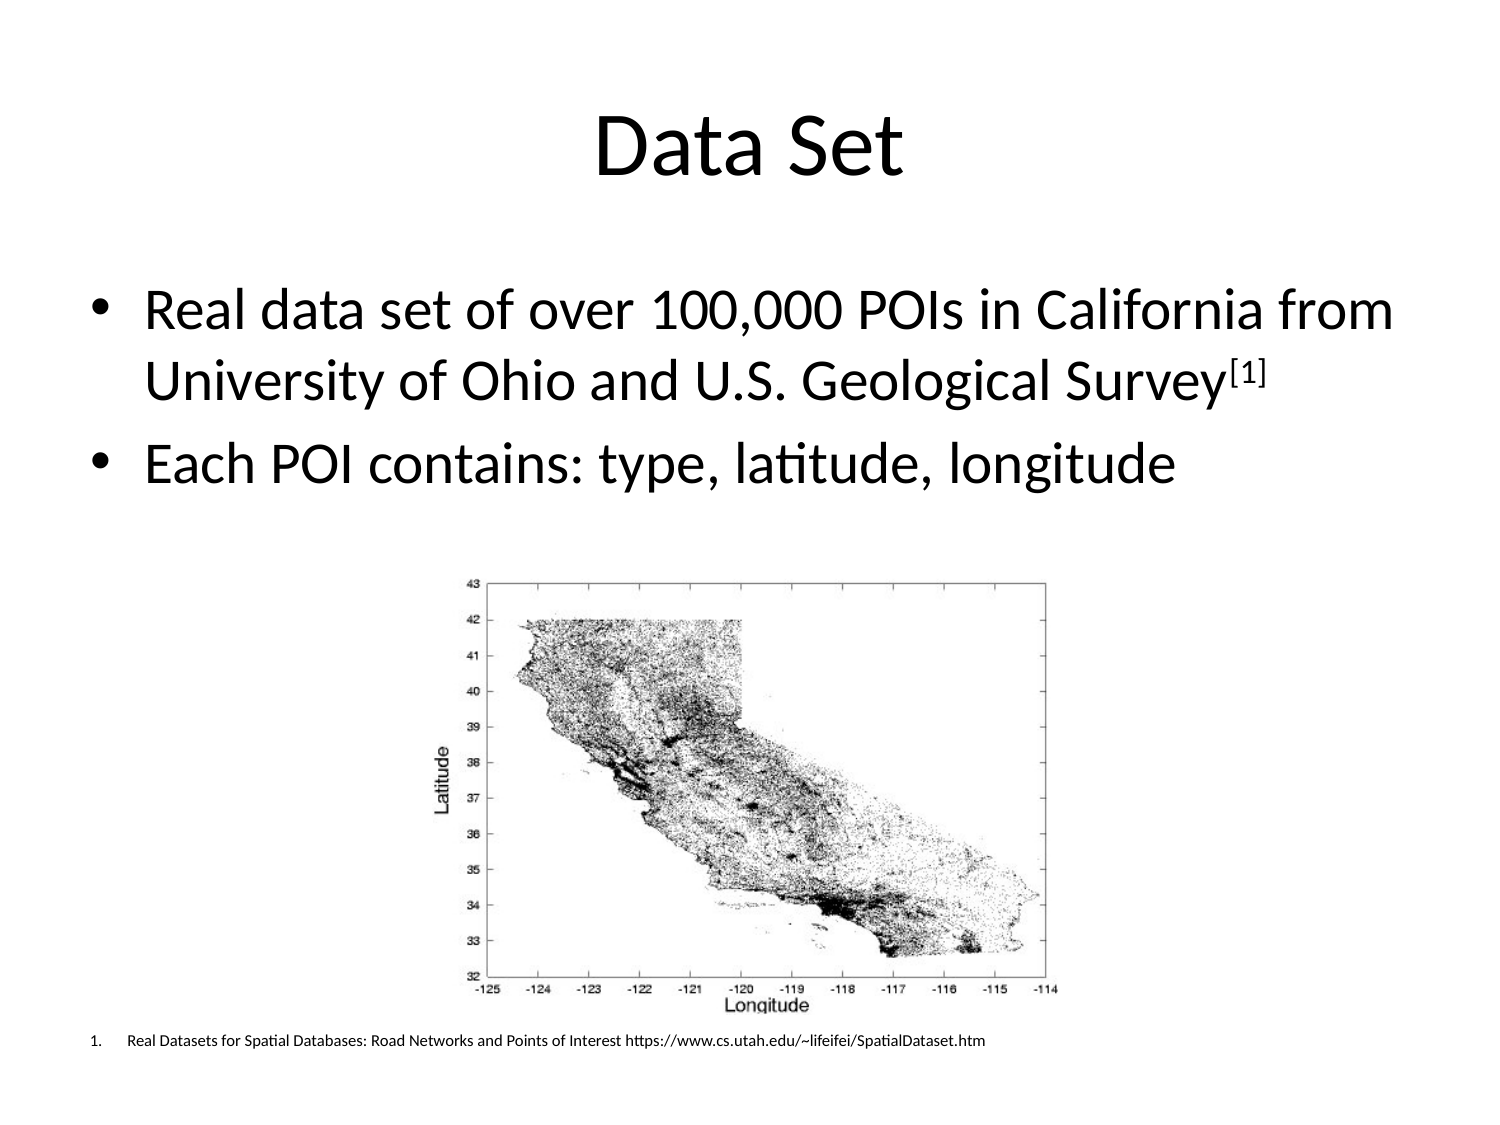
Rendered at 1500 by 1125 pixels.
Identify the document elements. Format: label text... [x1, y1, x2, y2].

picture [432, 569, 1068, 1015]
list Real data set of over 100,000 POIs in California from University of Ohio and U.S. Geological Survey[1] Each POI contains: type, latitude, longitude [75, 262, 1425, 575]
text_box Real Datasets for Spatial Databases: Road Networks and Points of Interest https://www.cs.utah.edu/~lifeifei/SpatialDataset.htm [74, 1022, 1425, 1077]
title Data Set [75, 45, 1425, 233]
